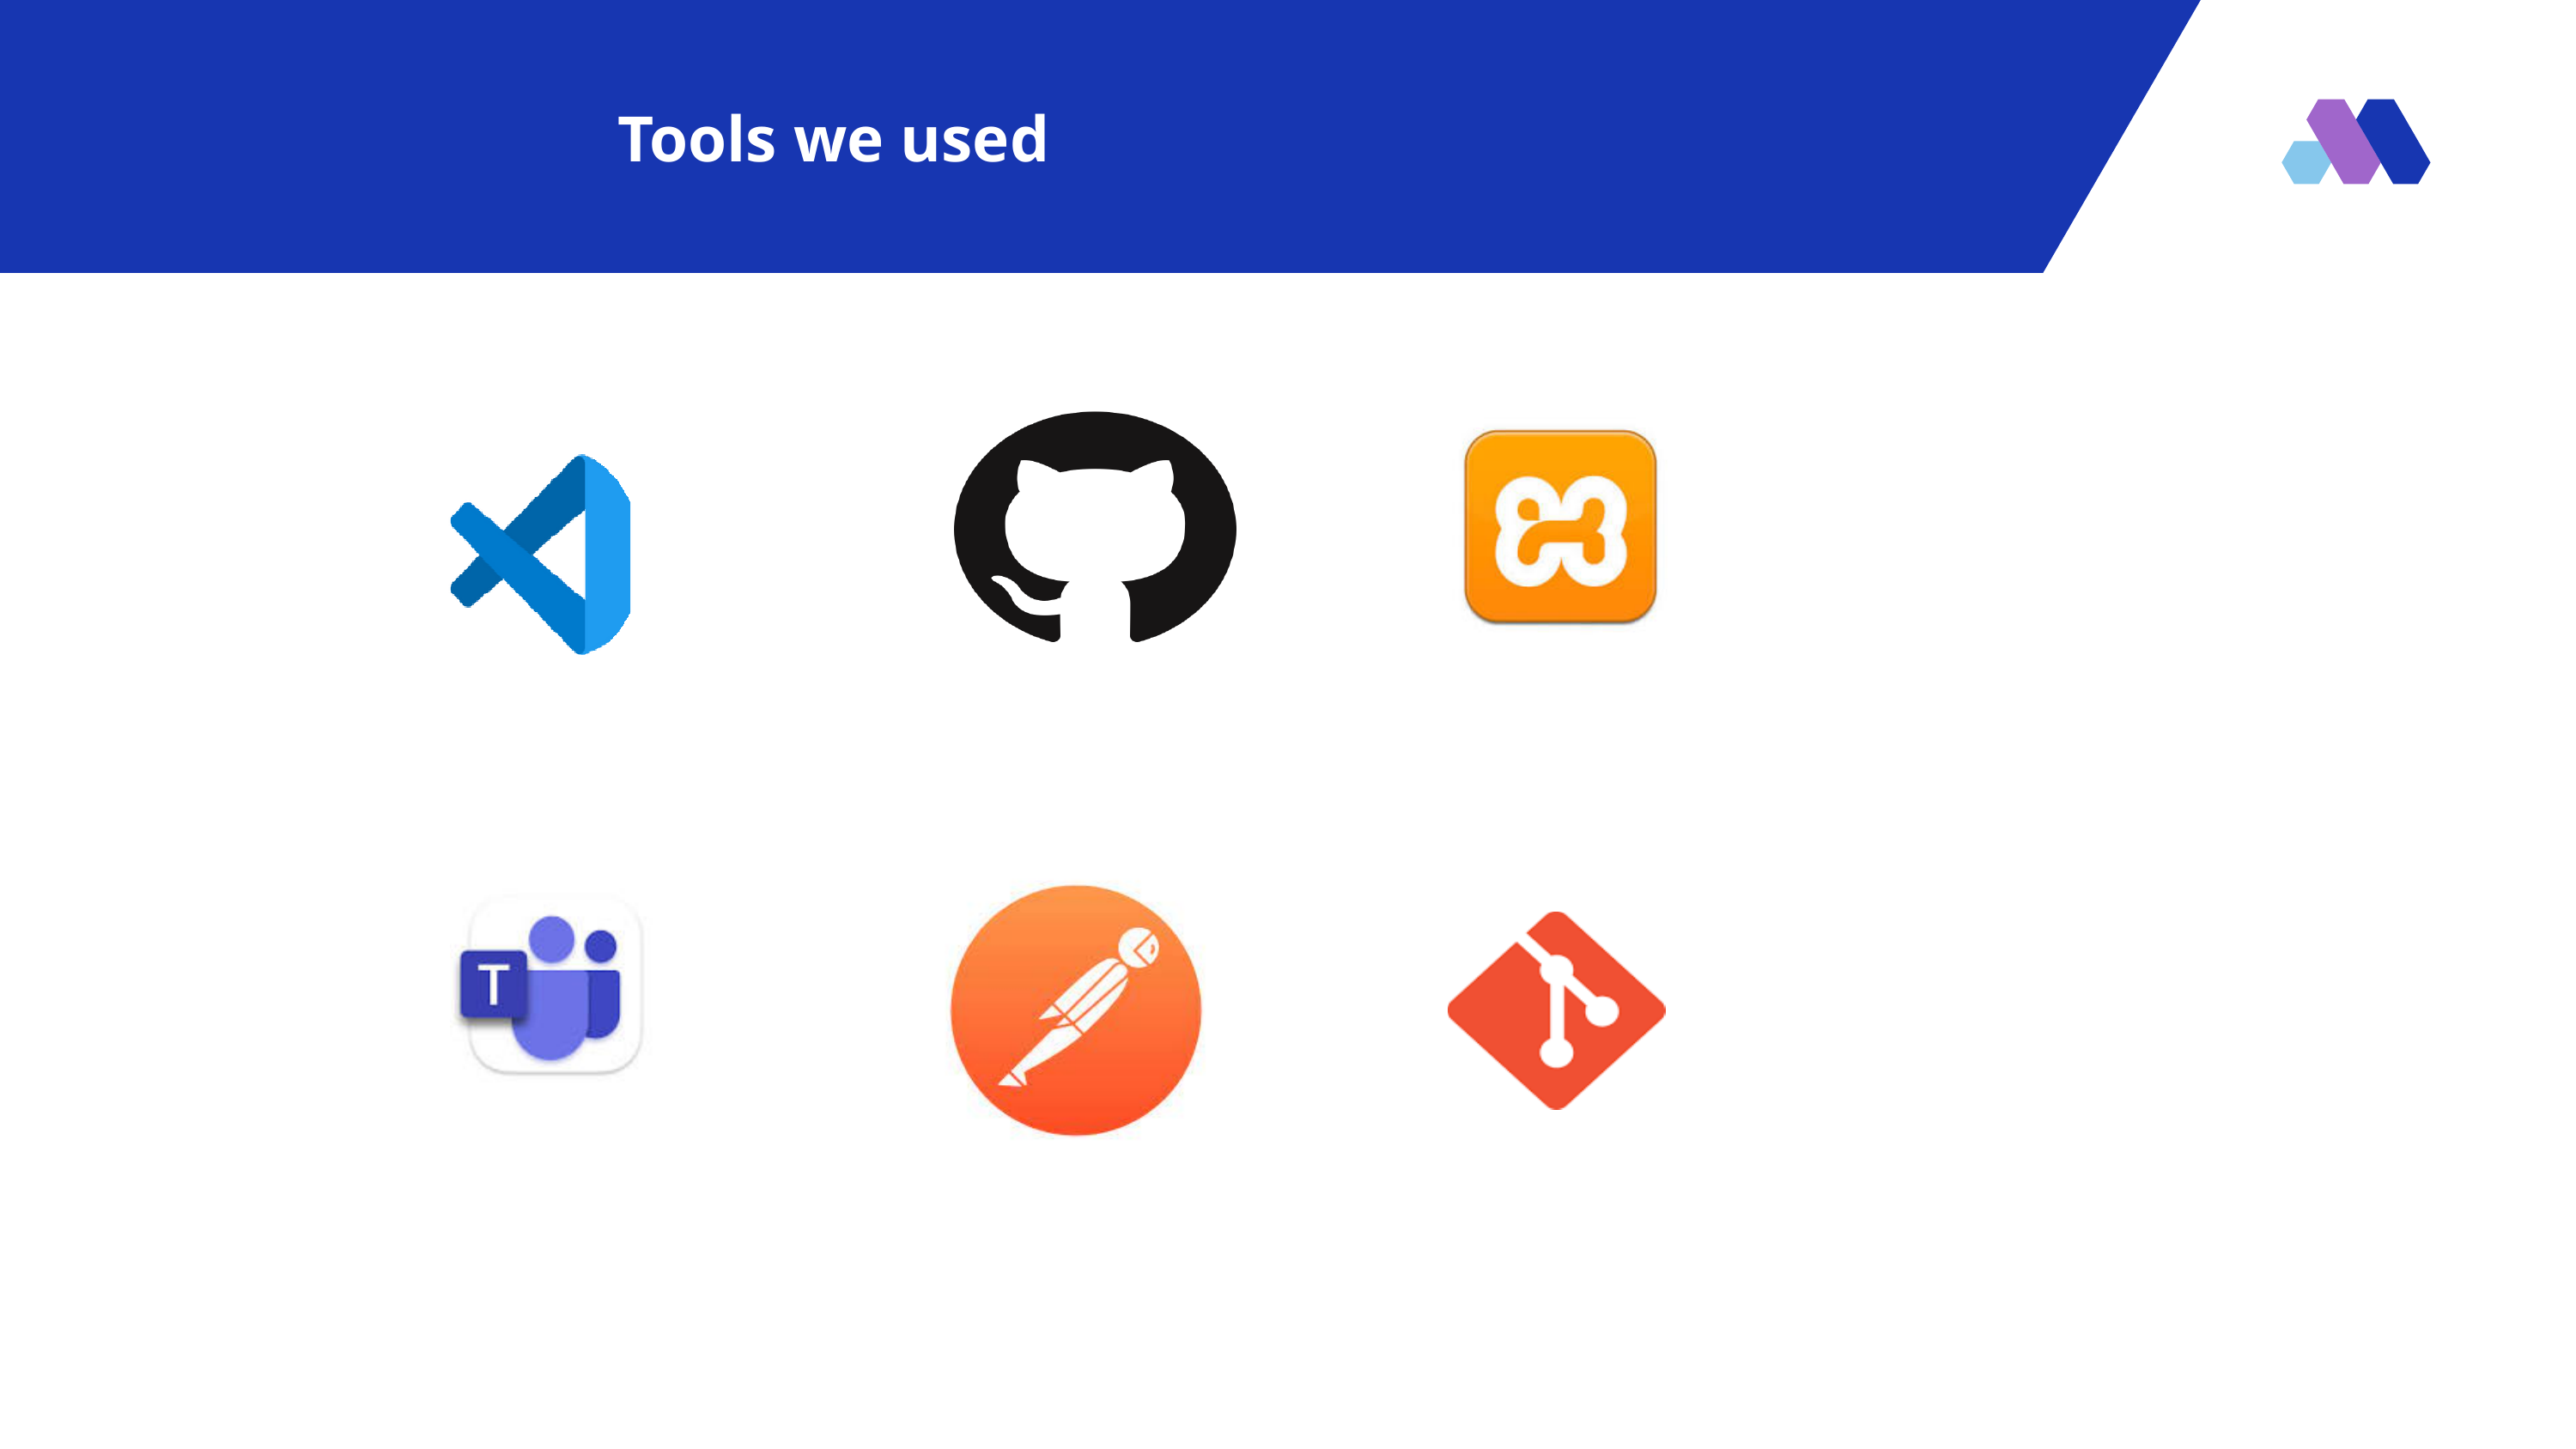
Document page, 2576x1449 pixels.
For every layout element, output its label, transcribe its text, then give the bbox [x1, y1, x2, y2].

picture [450, 875, 662, 1094]
picture [1448, 912, 1666, 1110]
text_box [0, 0, 2201, 273]
text_box [437, 440, 642, 671]
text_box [2281, 99, 2431, 185]
title Tools we used [143, 97, 1523, 342]
picture [1452, 417, 1670, 635]
picture [906, 370, 1283, 682]
picture [925, 859, 1228, 1162]
